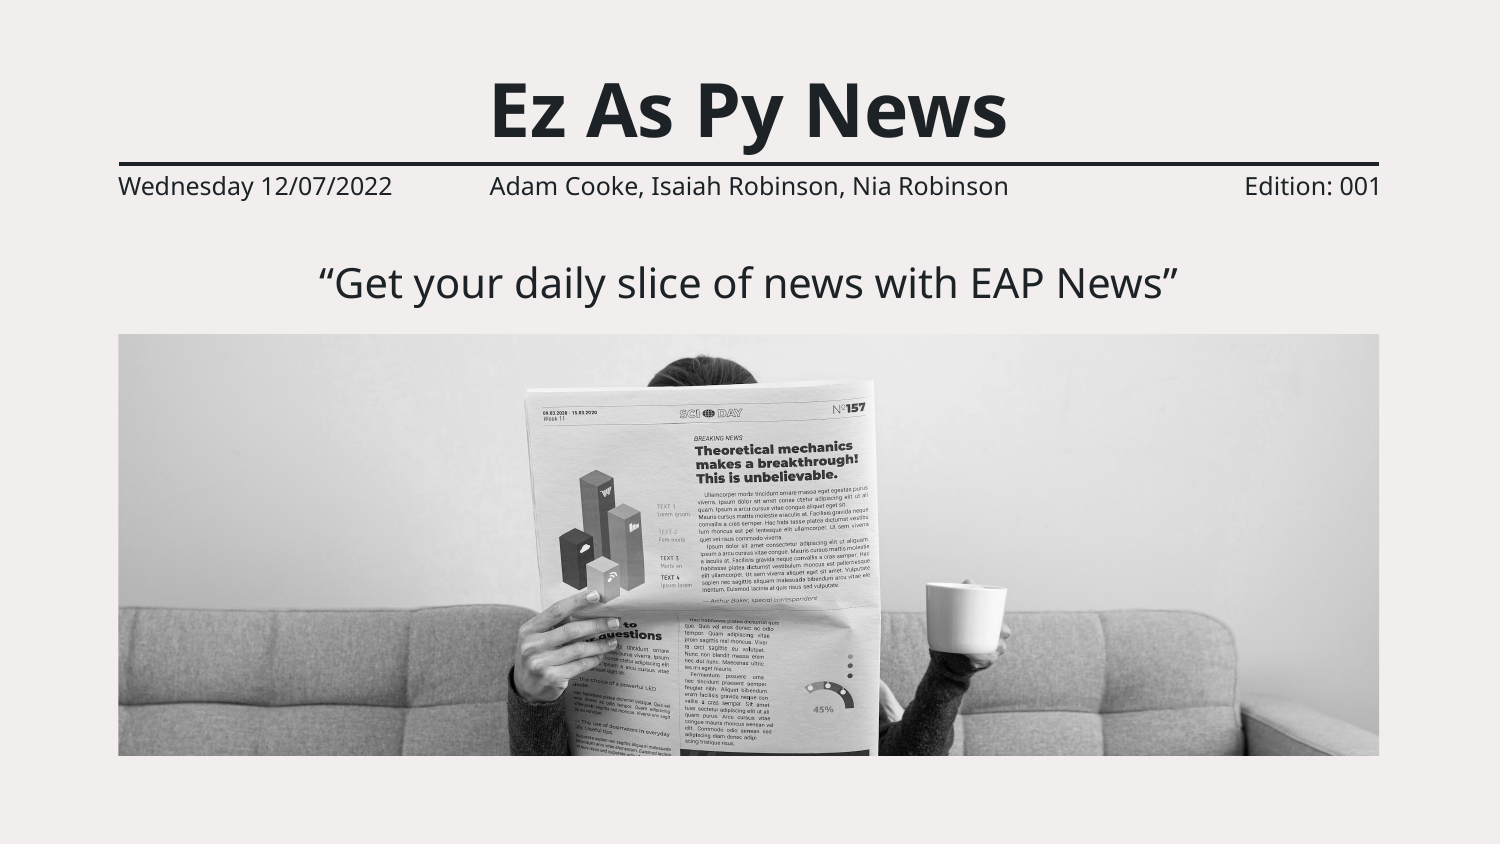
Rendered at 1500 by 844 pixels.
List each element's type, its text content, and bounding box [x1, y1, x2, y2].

text_box Edition: 001 [1129, 171, 1383, 200]
picture [118, 333, 1380, 756]
text_box Adam Cooke, Isaiah Robinson, Nia Robinson [350, 171, 1129, 200]
subtitle “Get your daily slice of news with EAP News” [118, 229, 1380, 333]
title Ez As Py News [118, 72, 1380, 142]
text_box Wednesday 12/07/2022 [118, 171, 350, 200]
